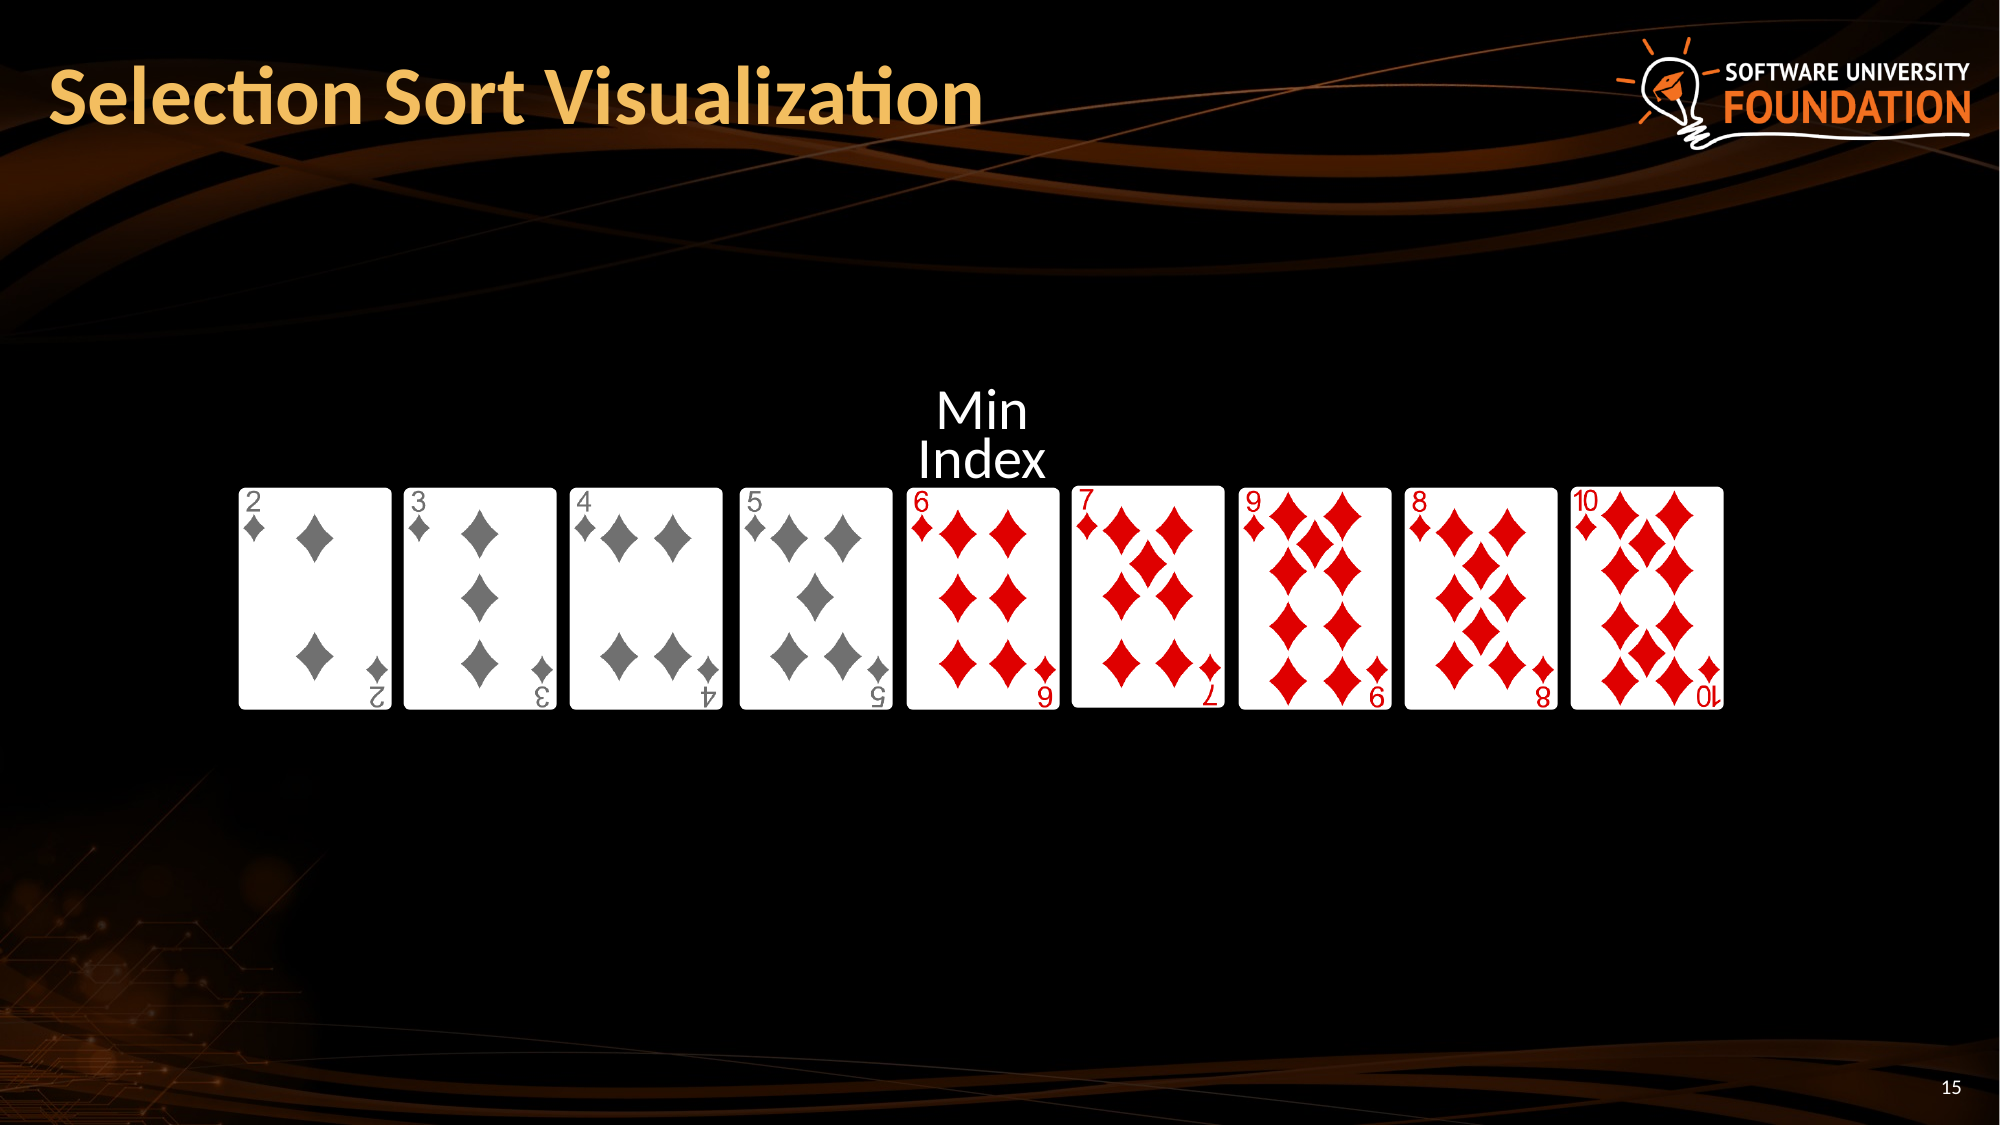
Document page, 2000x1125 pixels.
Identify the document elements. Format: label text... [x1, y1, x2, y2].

text_box Min [920, 364, 1045, 449]
text_box Index [903, 412, 1062, 498]
slide_number 15 [1897, 1070, 1968, 1103]
picture [0, 0, 2000, 1125]
title Selection Sort Visualization [30, 6, 1602, 189]
